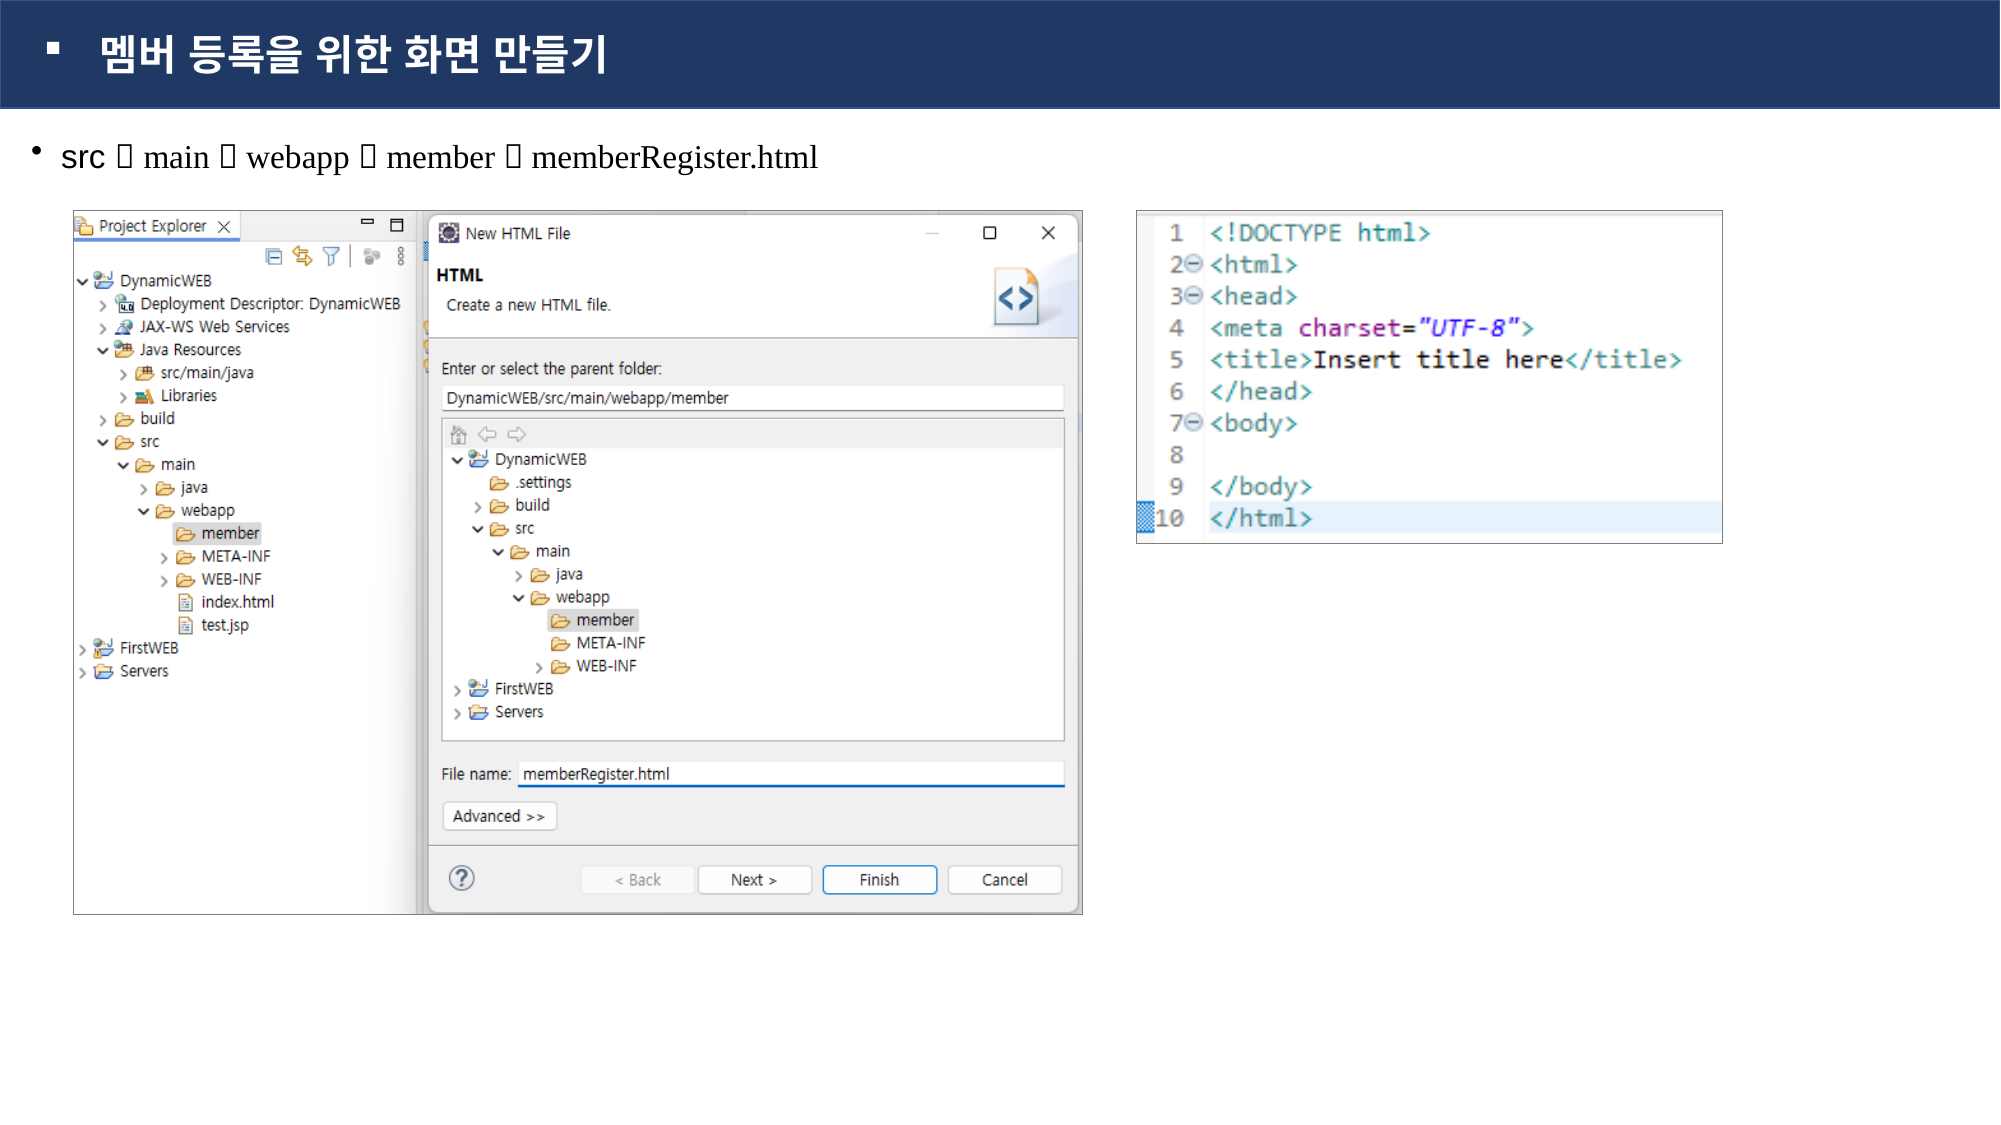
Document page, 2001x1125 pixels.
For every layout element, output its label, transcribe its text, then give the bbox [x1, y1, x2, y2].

text_box src  main  webapp  member  memberRegister.html [16, 107, 1922, 183]
text_box 멤버 등록을 위한 화면 만들기 [0, 0, 2000, 109]
picture [73, 210, 1083, 915]
picture [1136, 210, 1723, 544]
